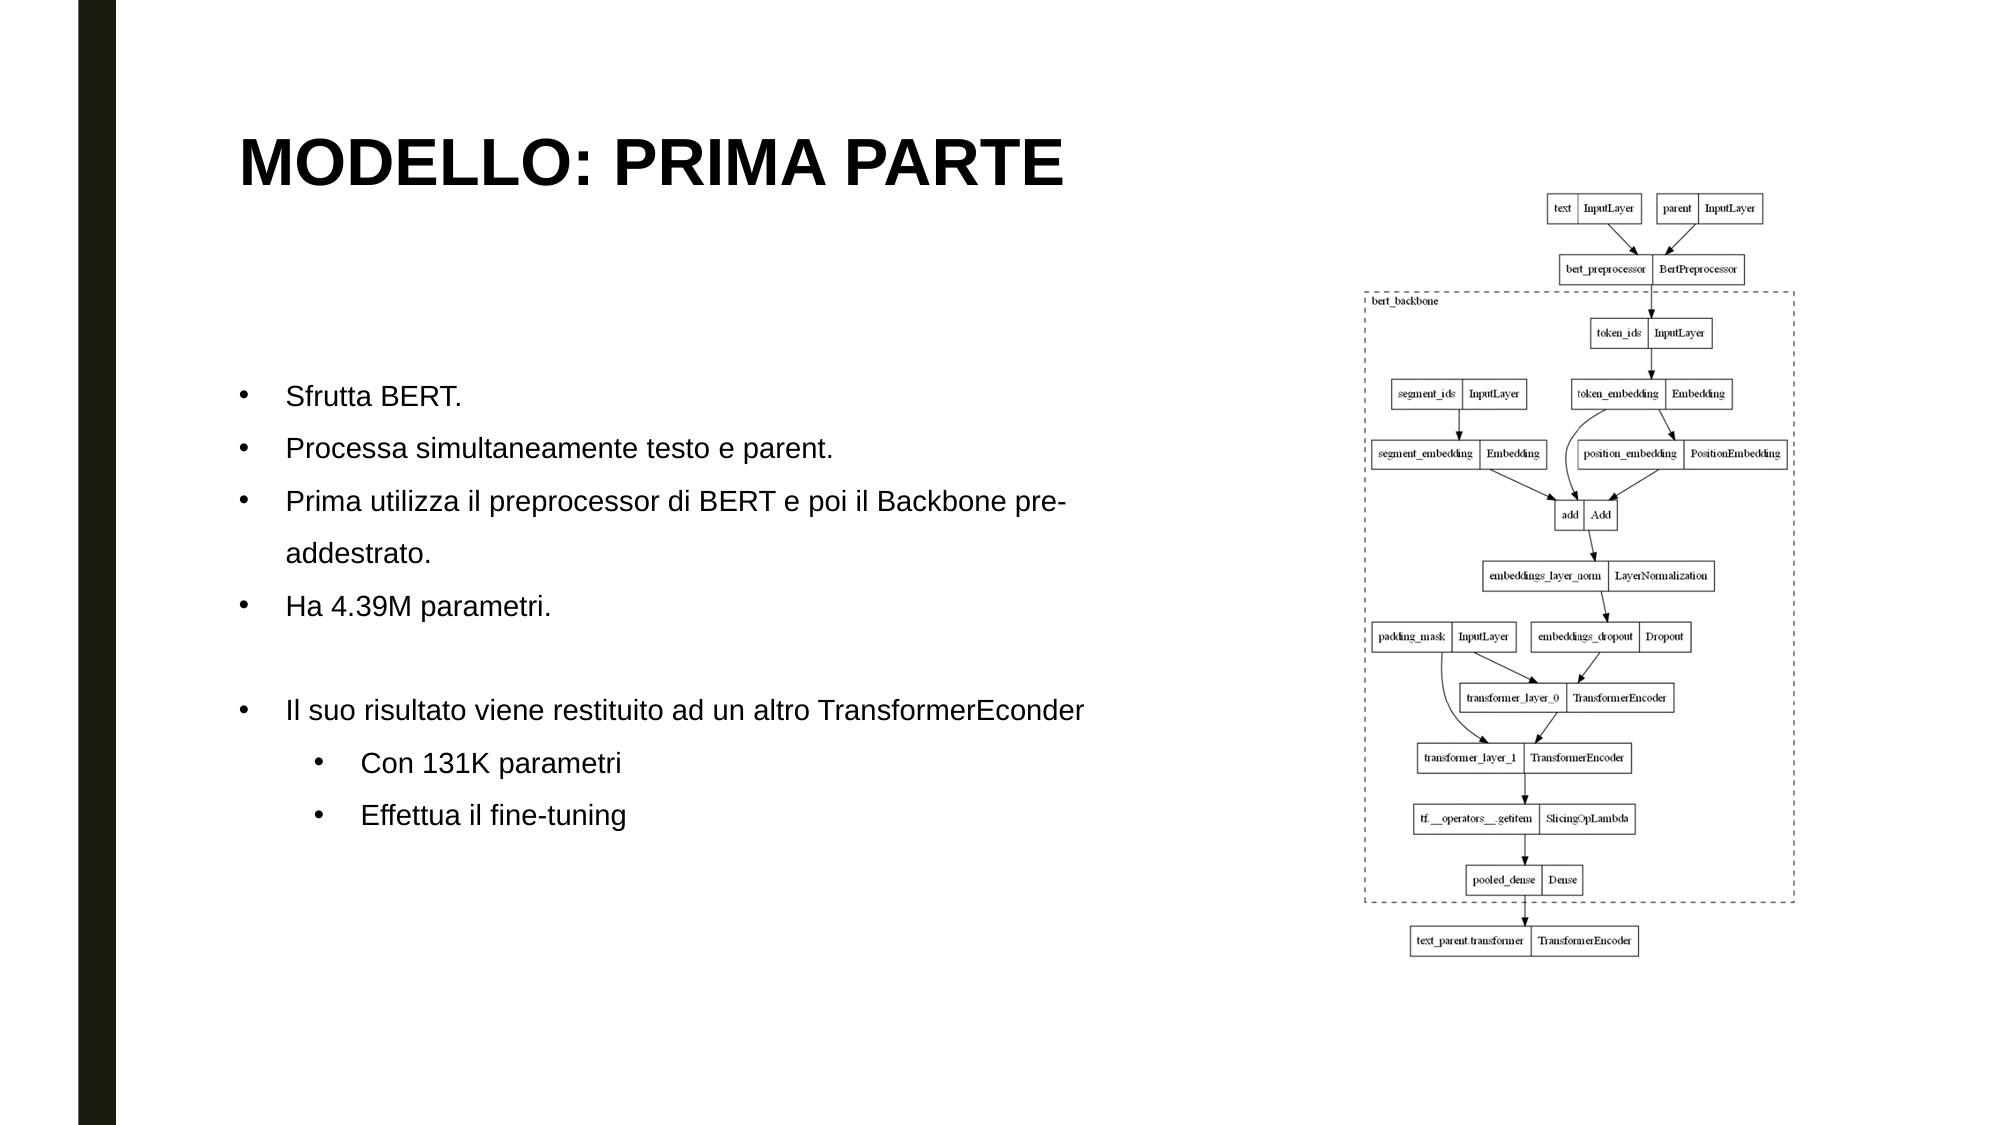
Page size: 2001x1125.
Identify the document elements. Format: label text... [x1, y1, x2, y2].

picture [1355, 191, 1803, 960]
title MODELLO: Prima parte [223, 120, 1867, 261]
text_box Sfrutta BERT. Processa simultaneamente testo e parent. Prima utilizza il preprocessor di BERT e poi il Backbone pre-addestrato. Ha 4.39M parametri. Il suo risultato viene restituito ad un altro TransformerEconder Con 131K parametri Effettua il fine-tuning [223, 352, 1209, 839]
